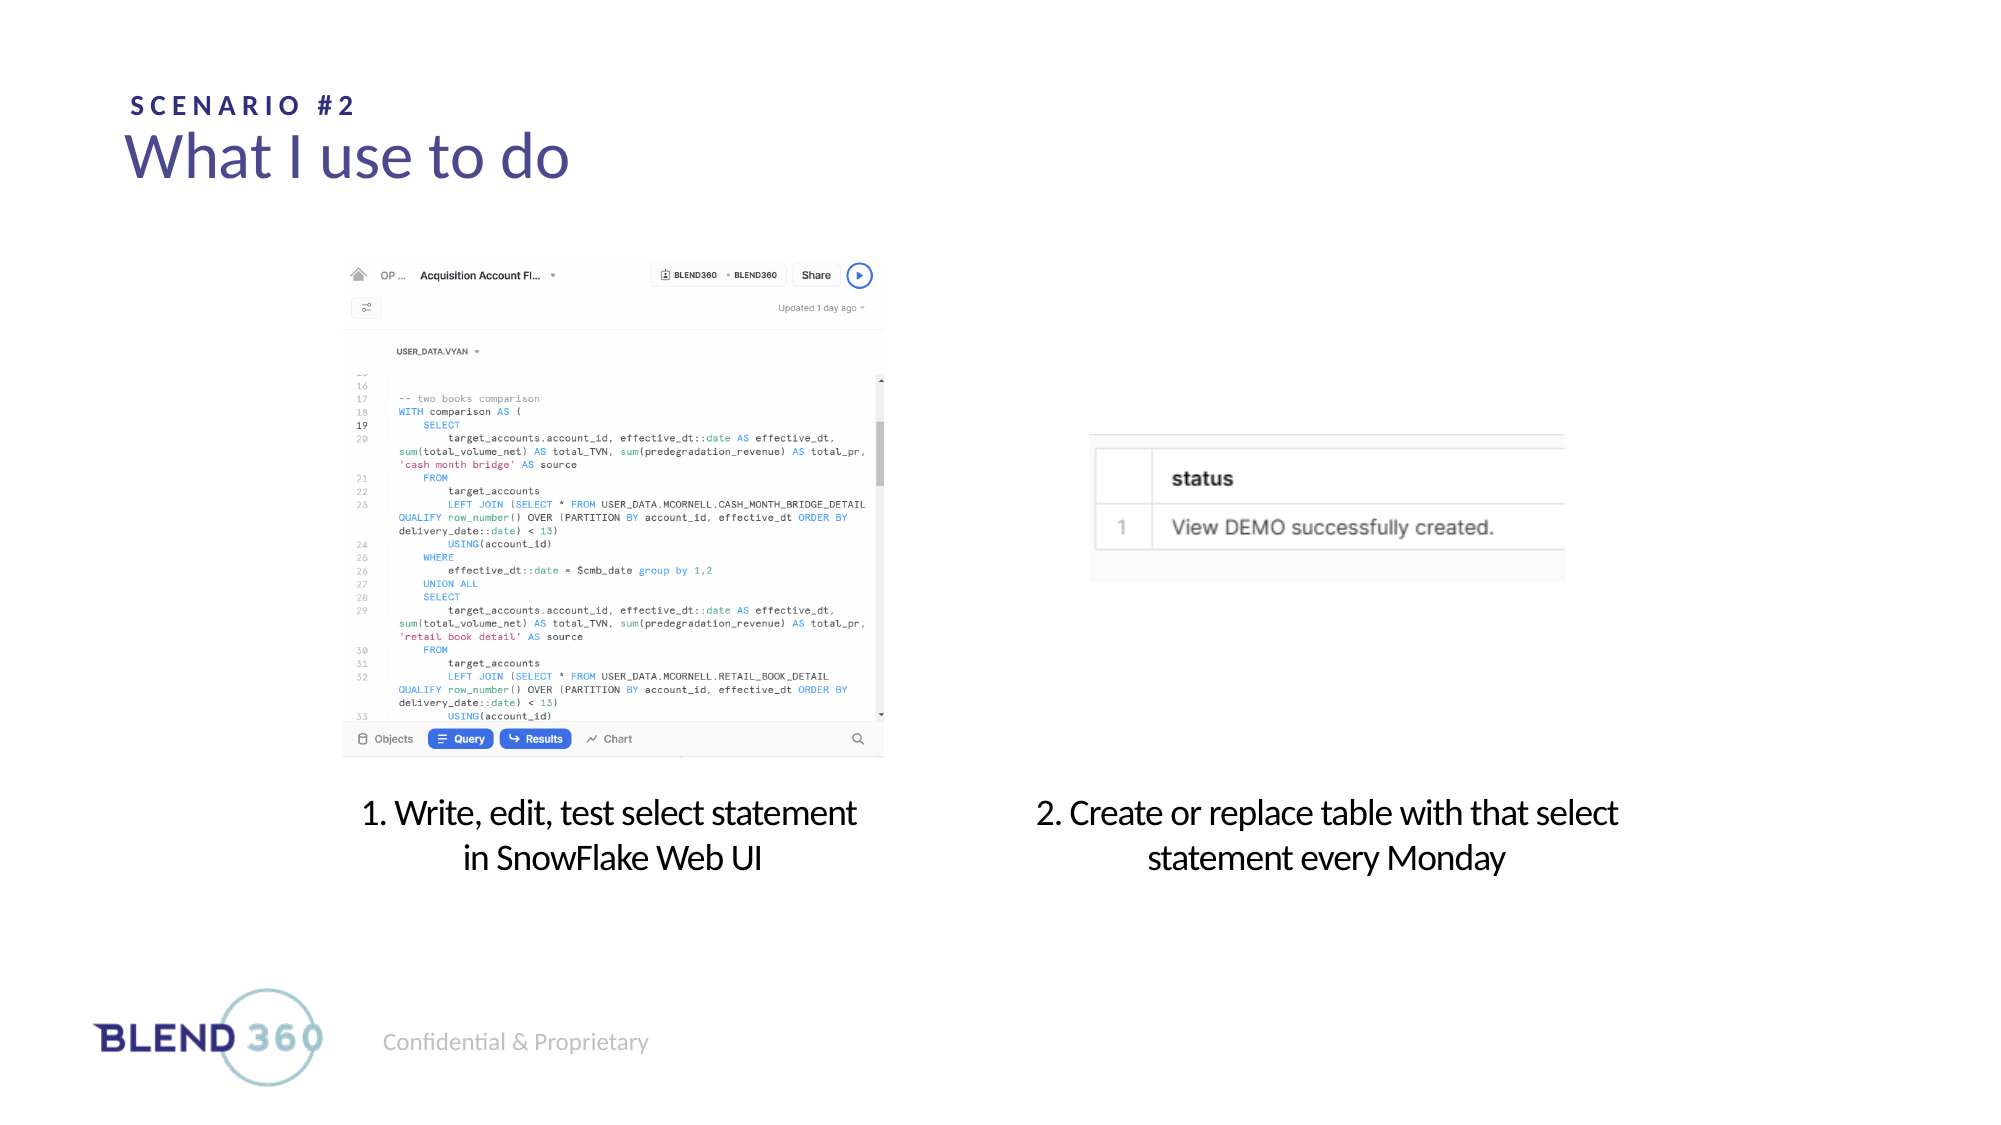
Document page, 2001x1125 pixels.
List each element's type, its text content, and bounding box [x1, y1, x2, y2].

picture [342, 258, 885, 759]
picture [87, 982, 328, 1093]
text_box What I use to do [109, 114, 1833, 167]
text_box 1. Write, edit, test select statement in SnowFlake Web UI [312, 787, 914, 833]
text_box SCENARIO #2 [115, 69, 884, 134]
text_box 2. Create or replace table with that select statement every Monday [1026, 787, 1628, 833]
picture [1089, 434, 1565, 582]
